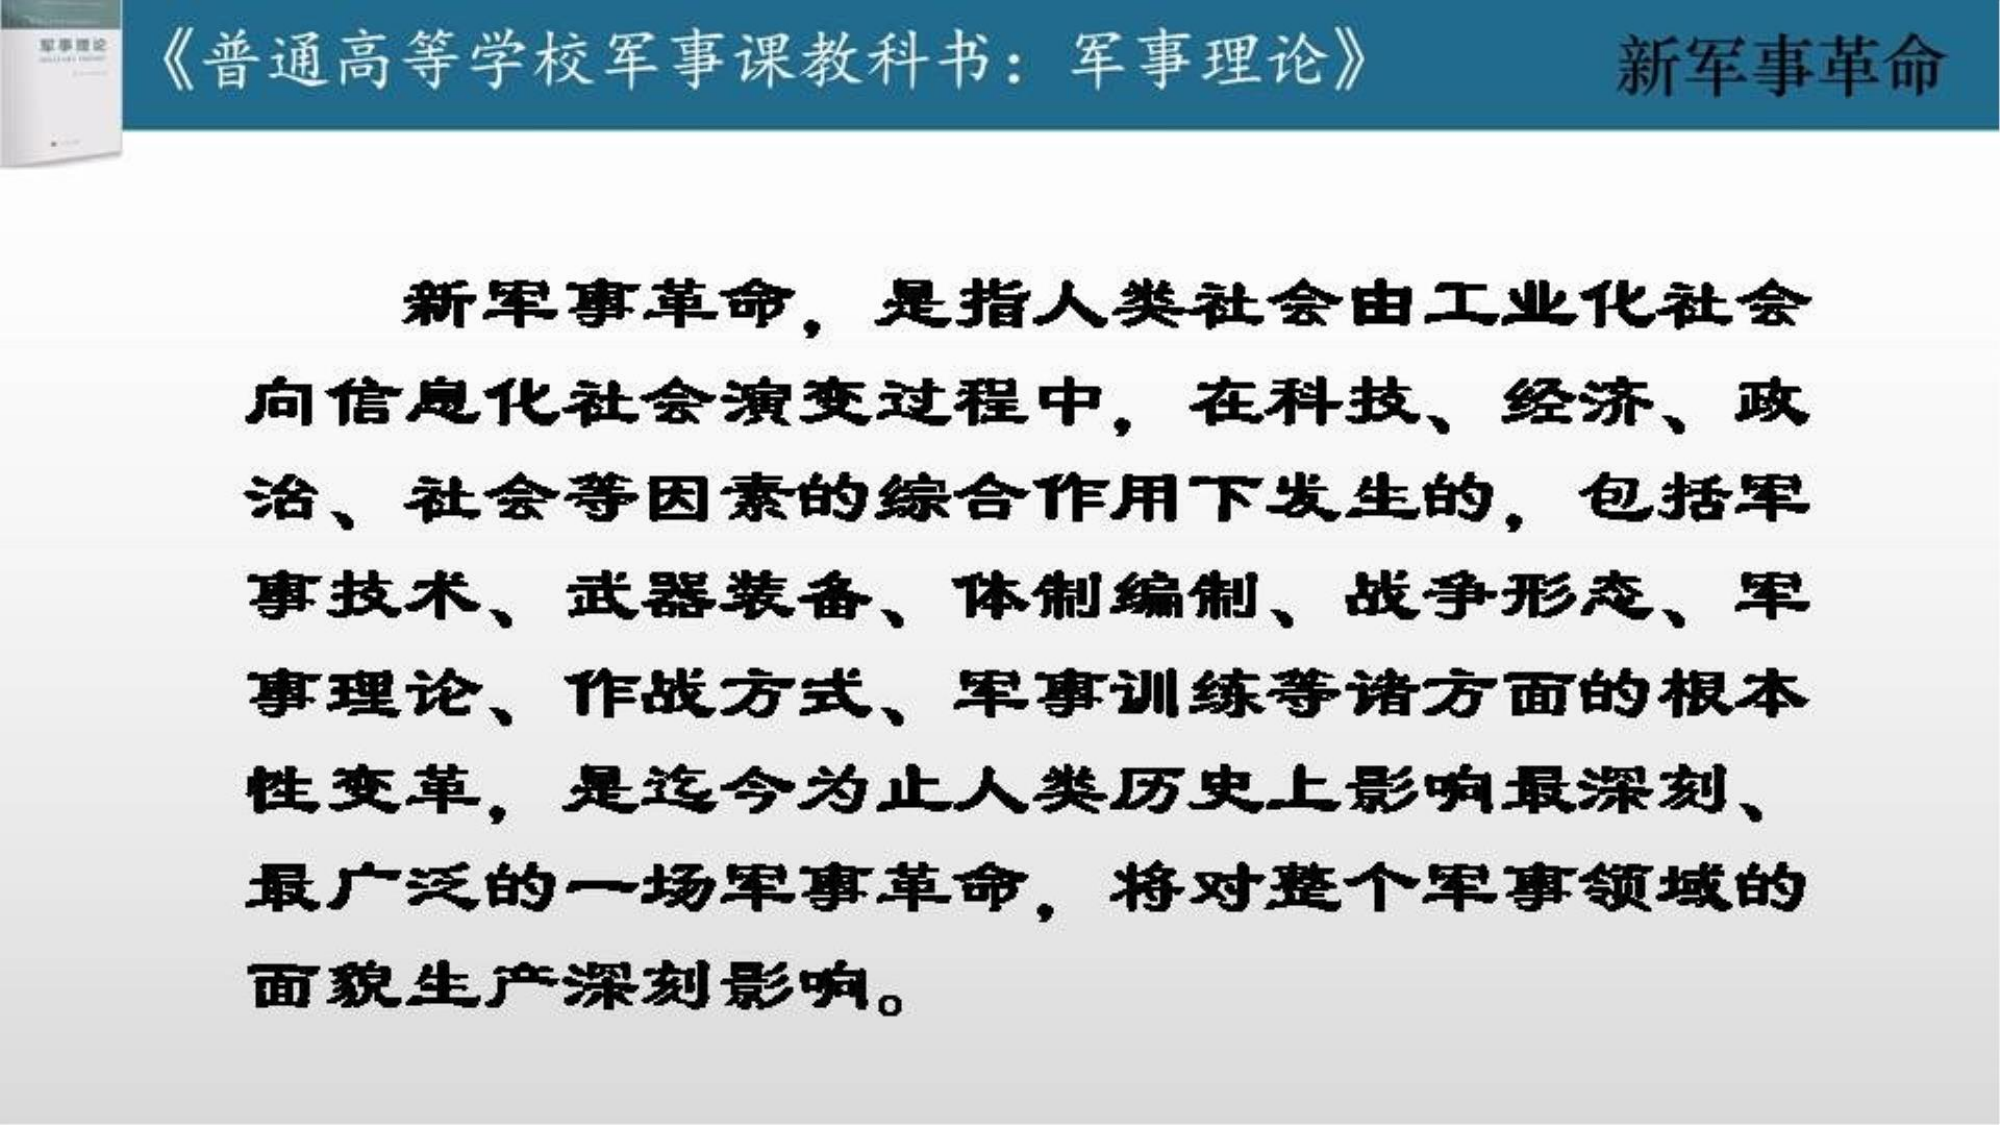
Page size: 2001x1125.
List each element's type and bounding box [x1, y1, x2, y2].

text_box [0, 0, 2000, 1125]
